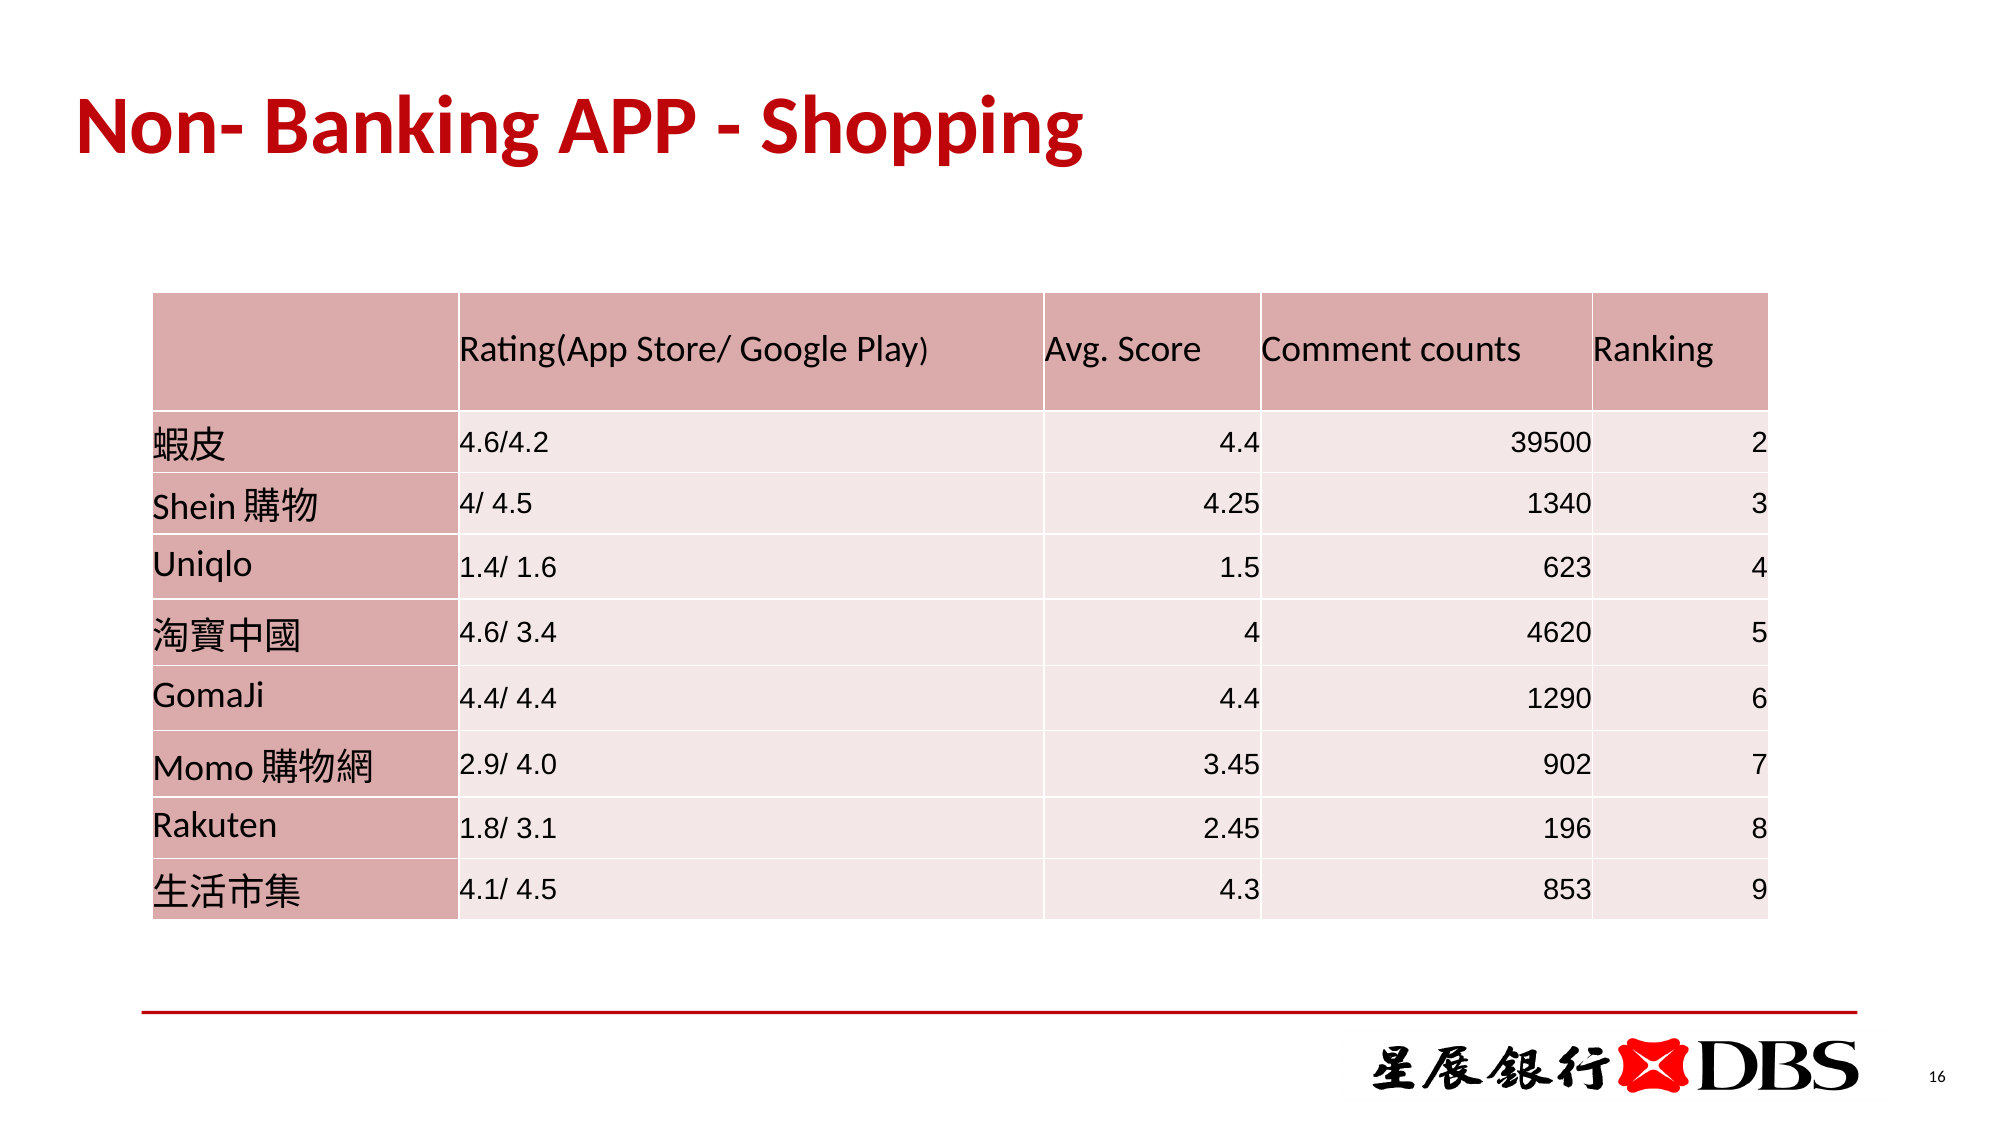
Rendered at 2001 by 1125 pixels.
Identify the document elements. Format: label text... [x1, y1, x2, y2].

table_cell 4.4/ 4.4 [460, 666, 1043, 730]
table_cell 4.6/4.2 [460, 412, 1043, 472]
table_header Avg. Score [1045, 293, 1260, 410]
table_cell 4 [1593, 535, 1768, 598]
table_cell Shein購物 [153, 473, 458, 533]
table_header Comment counts [1262, 293, 1592, 410]
table_cell 4620 [1262, 600, 1592, 665]
table_cell 4.3 [1045, 859, 1260, 919]
table_cell 8 [1593, 798, 1768, 858]
table_cell 1.4/ 1.6 [460, 535, 1043, 598]
table_cell 4/ 4.5 [460, 473, 1043, 533]
table_cell 3.45 [1045, 731, 1260, 796]
table_cell 4.4 [1045, 412, 1260, 472]
table_cell 4.25 [1045, 473, 1260, 533]
table_header Rating(App Store/ Google Play) [460, 293, 1043, 410]
picture [1340, 1026, 1891, 1102]
table_header Ranking [1593, 293, 1768, 410]
table_cell 1290 [1262, 666, 1592, 730]
table_cell 2 [1593, 412, 1768, 472]
table_cell 853 [1262, 859, 1592, 919]
table_cell 3 [1593, 473, 1768, 533]
title Non- Banking APP - Shopping [59, 72, 1744, 168]
table_cell 39500 [1262, 412, 1592, 472]
table_cell 902 [1262, 731, 1592, 796]
table_cell GomaJi [153, 666, 458, 730]
table_cell 9 [1593, 859, 1768, 919]
table_cell 1340 [1262, 473, 1592, 533]
table_cell 4 [1045, 600, 1260, 665]
table_cell 6 [1593, 666, 1768, 730]
table_cell 1.5 [1045, 535, 1260, 598]
table_cell 2.45 [1045, 798, 1260, 858]
table_cell 2.9/ 4.0 [460, 731, 1043, 796]
table_cell 196 [1262, 798, 1592, 858]
table_cell 5 [1593, 600, 1768, 665]
table_cell 蝦皮 [153, 412, 458, 472]
table_cell 1.8/ 3.1 [460, 798, 1043, 858]
table_cell 4.6/ 3.4 [460, 600, 1043, 665]
table_cell Uniqlo [153, 535, 458, 598]
table_cell 4.4 [1045, 666, 1260, 730]
table_cell Rakuten [153, 798, 458, 858]
table_cell 生活市集 [153, 859, 458, 919]
table_header [153, 293, 458, 410]
table_cell 淘寶中國 [153, 600, 458, 665]
table_cell 4.1/ 4.5 [460, 859, 1043, 919]
table_cell 7 [1593, 731, 1768, 796]
slide_number 16 [1727, 1044, 1961, 1108]
table_cell 623 [1262, 535, 1592, 598]
table_cell Momo購物網 [153, 731, 458, 796]
